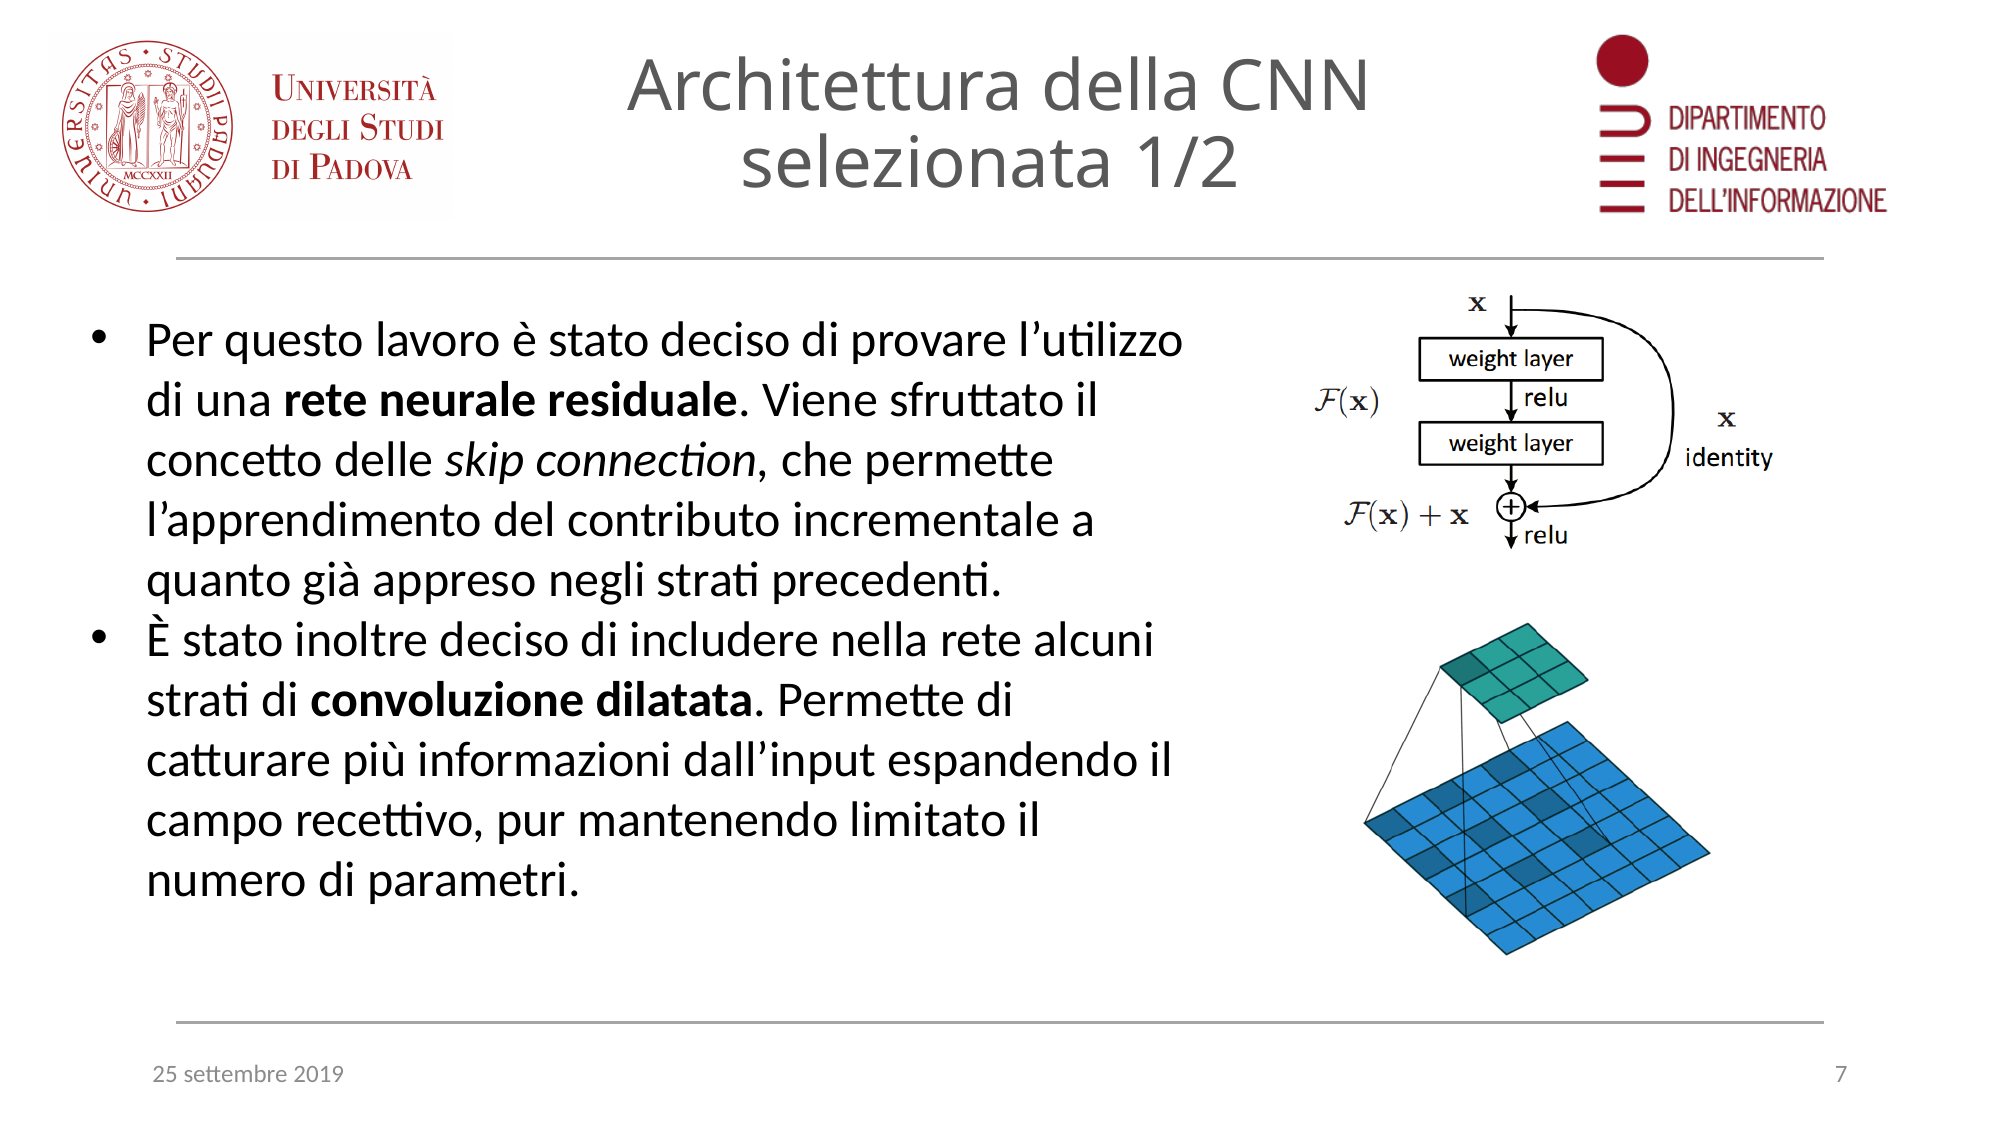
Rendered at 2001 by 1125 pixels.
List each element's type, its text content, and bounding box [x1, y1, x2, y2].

picture [48, 31, 453, 221]
picture [1291, 273, 1783, 556]
text_box Per questo lavoro è stato deciso di provare l’utilizzo di una rete neurale residuale. Viene sfruttato il concetto delle skip connection, che permette l’apprendimento del contributo incrementale a quanto già appreso negli strati precedenti. È stato inoltre deciso di includere nella rete alcuni strati di convoluzione dilatata. Permette di catturare più informazioni dall’input espandendo il campo recettivo, pur mantenendo limitato il numero di parametri. [75, 299, 1213, 974]
title Architettura della CNN selezionata 1/2 [515, 41, 1485, 211]
slide_number 7 [1412, 1042, 1863, 1103]
picture [1343, 602, 1730, 975]
slide_number 25 settembre 2019 [137, 1042, 588, 1103]
picture [1581, 15, 1952, 237]
